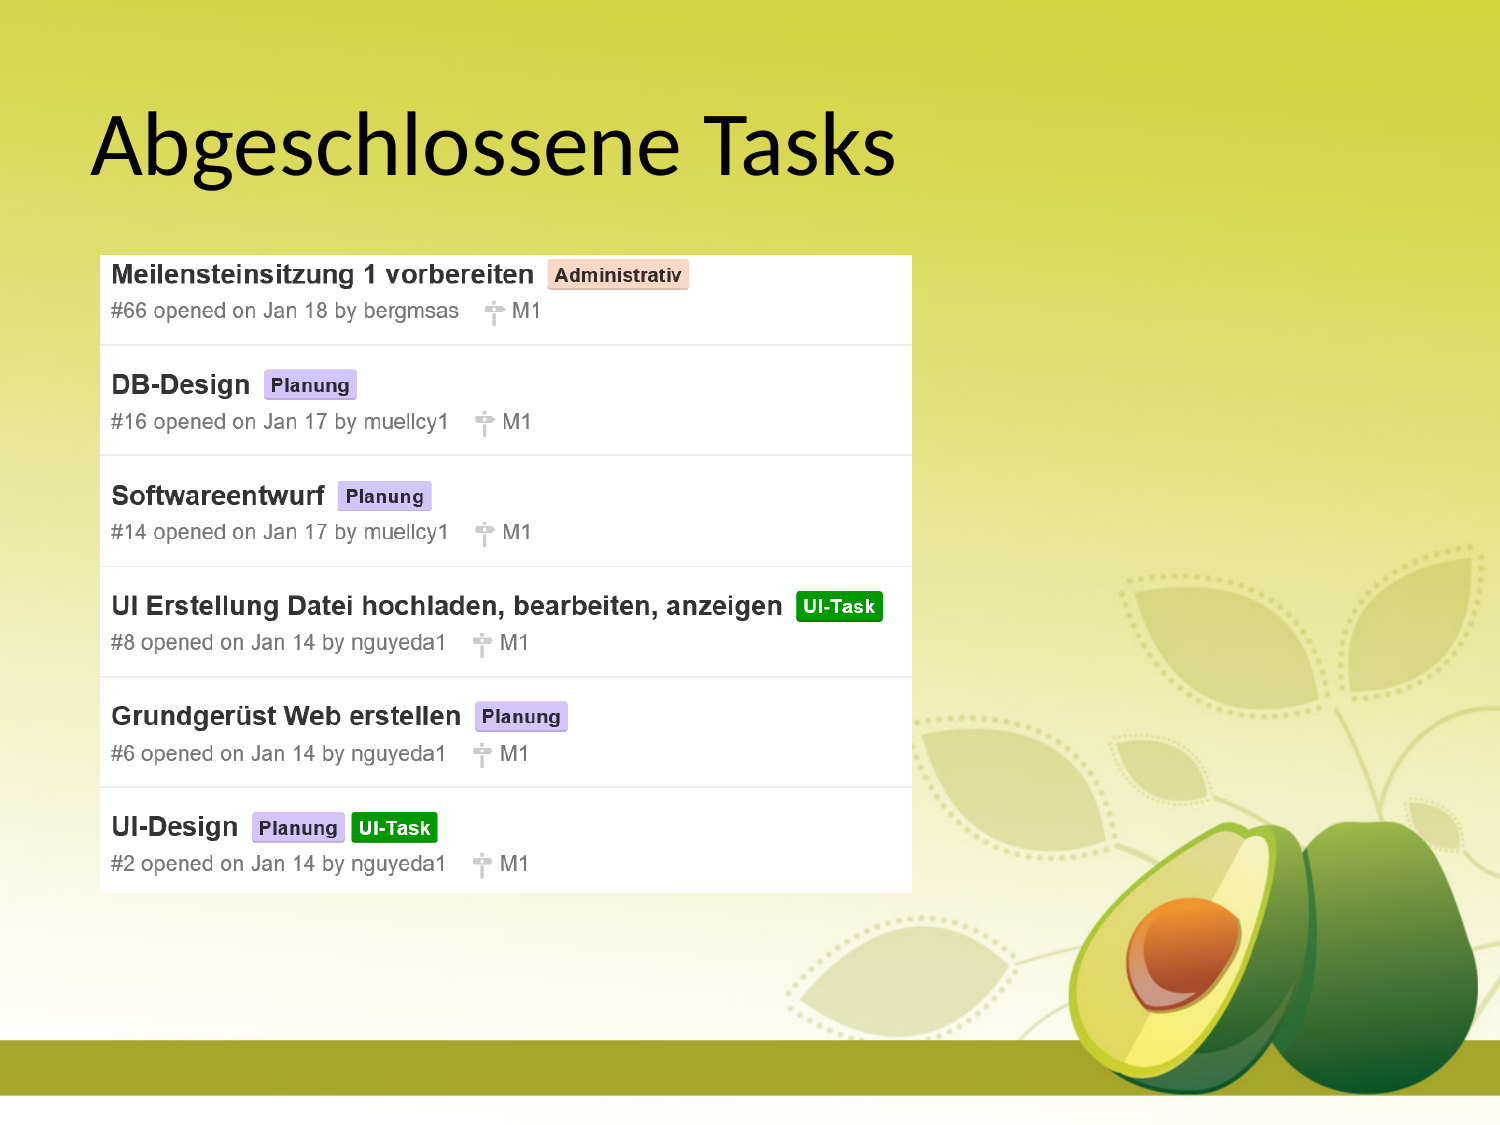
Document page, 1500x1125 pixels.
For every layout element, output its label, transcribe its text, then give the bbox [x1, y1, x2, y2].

picture [0, 0, 1500, 1125]
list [100, 255, 912, 893]
title Abgeschlossene Tasks [75, 45, 1425, 233]
